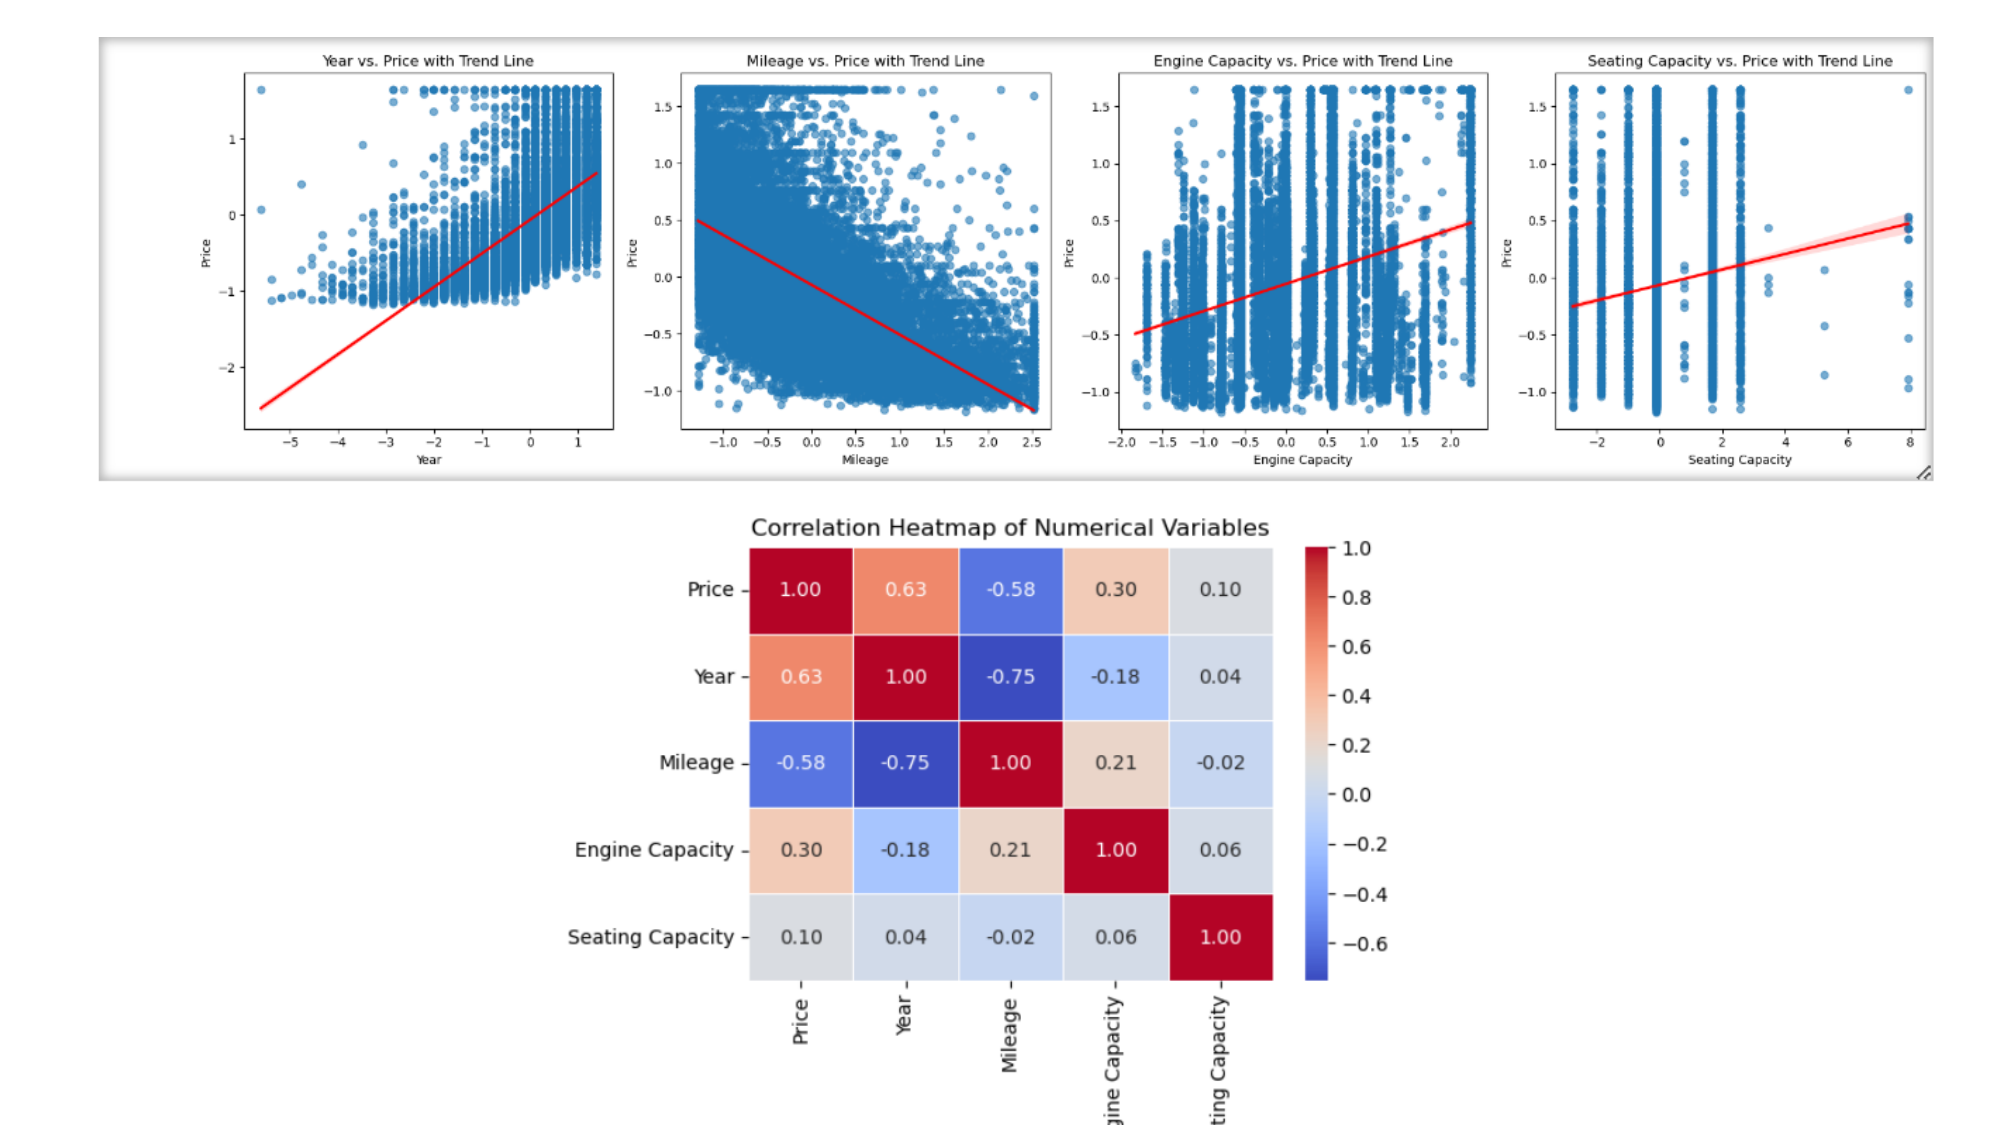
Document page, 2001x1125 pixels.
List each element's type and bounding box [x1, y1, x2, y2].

picture [92, 36, 1938, 484]
picture [550, 501, 1409, 1125]
